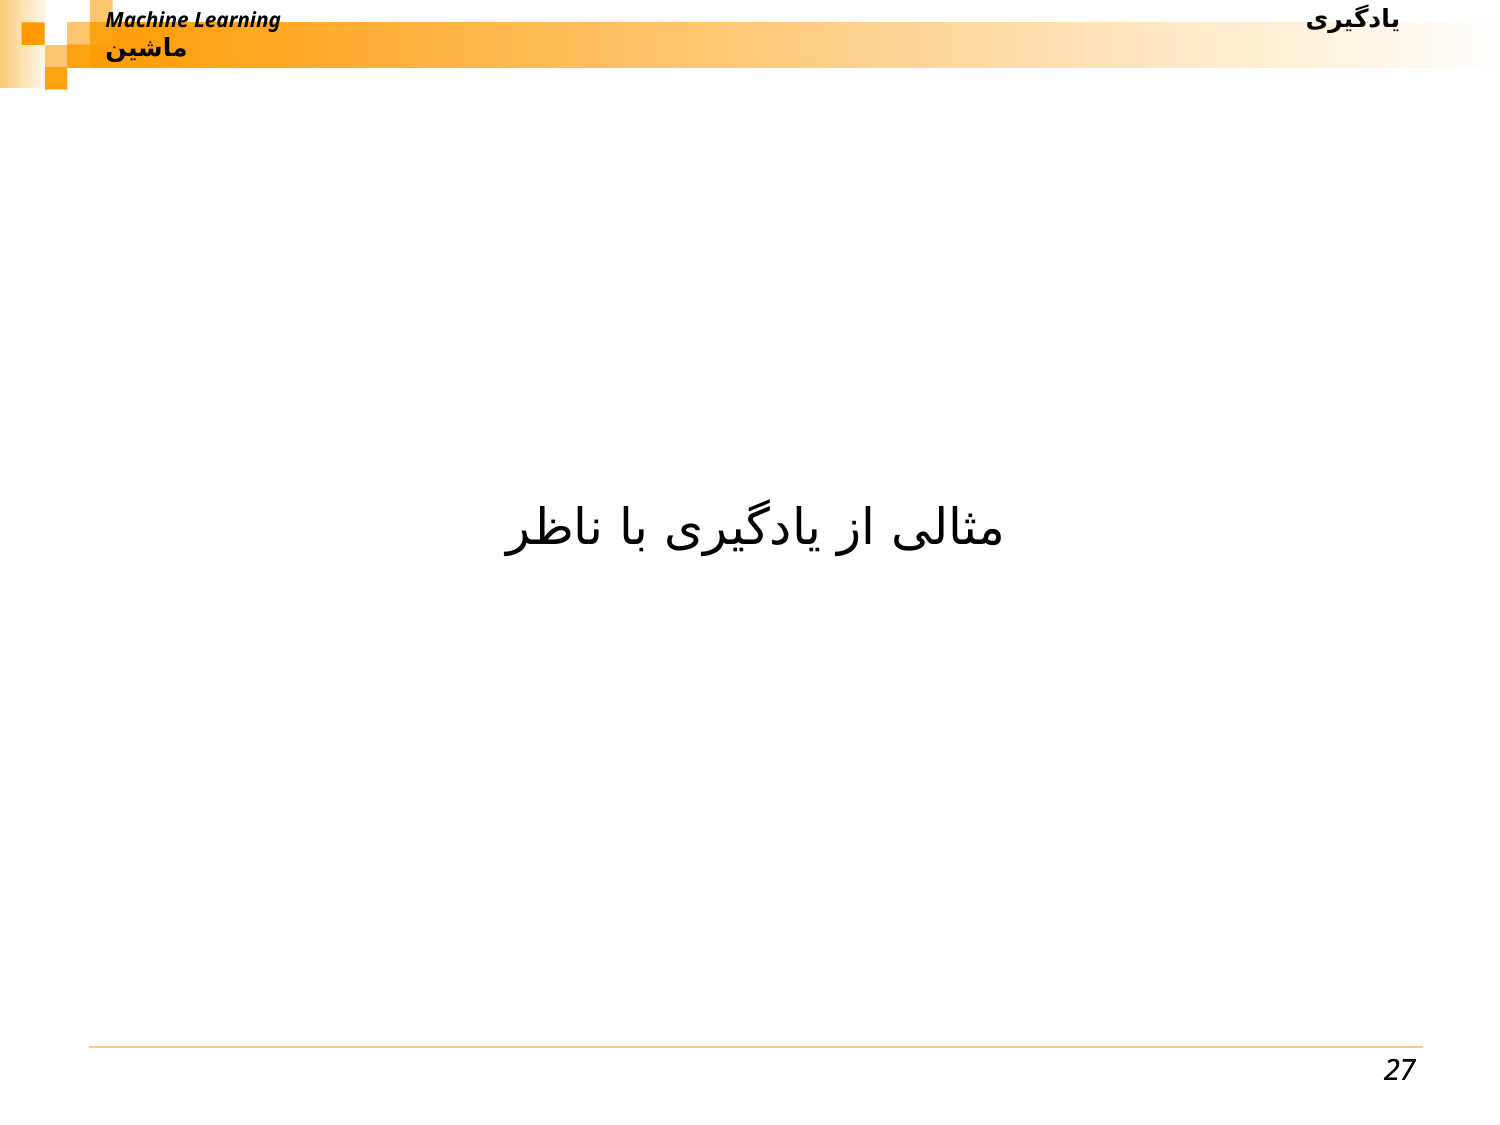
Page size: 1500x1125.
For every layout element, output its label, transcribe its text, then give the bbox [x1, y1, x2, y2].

text_box Machine Learning یادگیری ماشین [90, 22, 1471, 70]
text_box مثالی از یادگیری با ناظر [99, 487, 1413, 563]
text_box 27 [1080, 1023, 1431, 1099]
